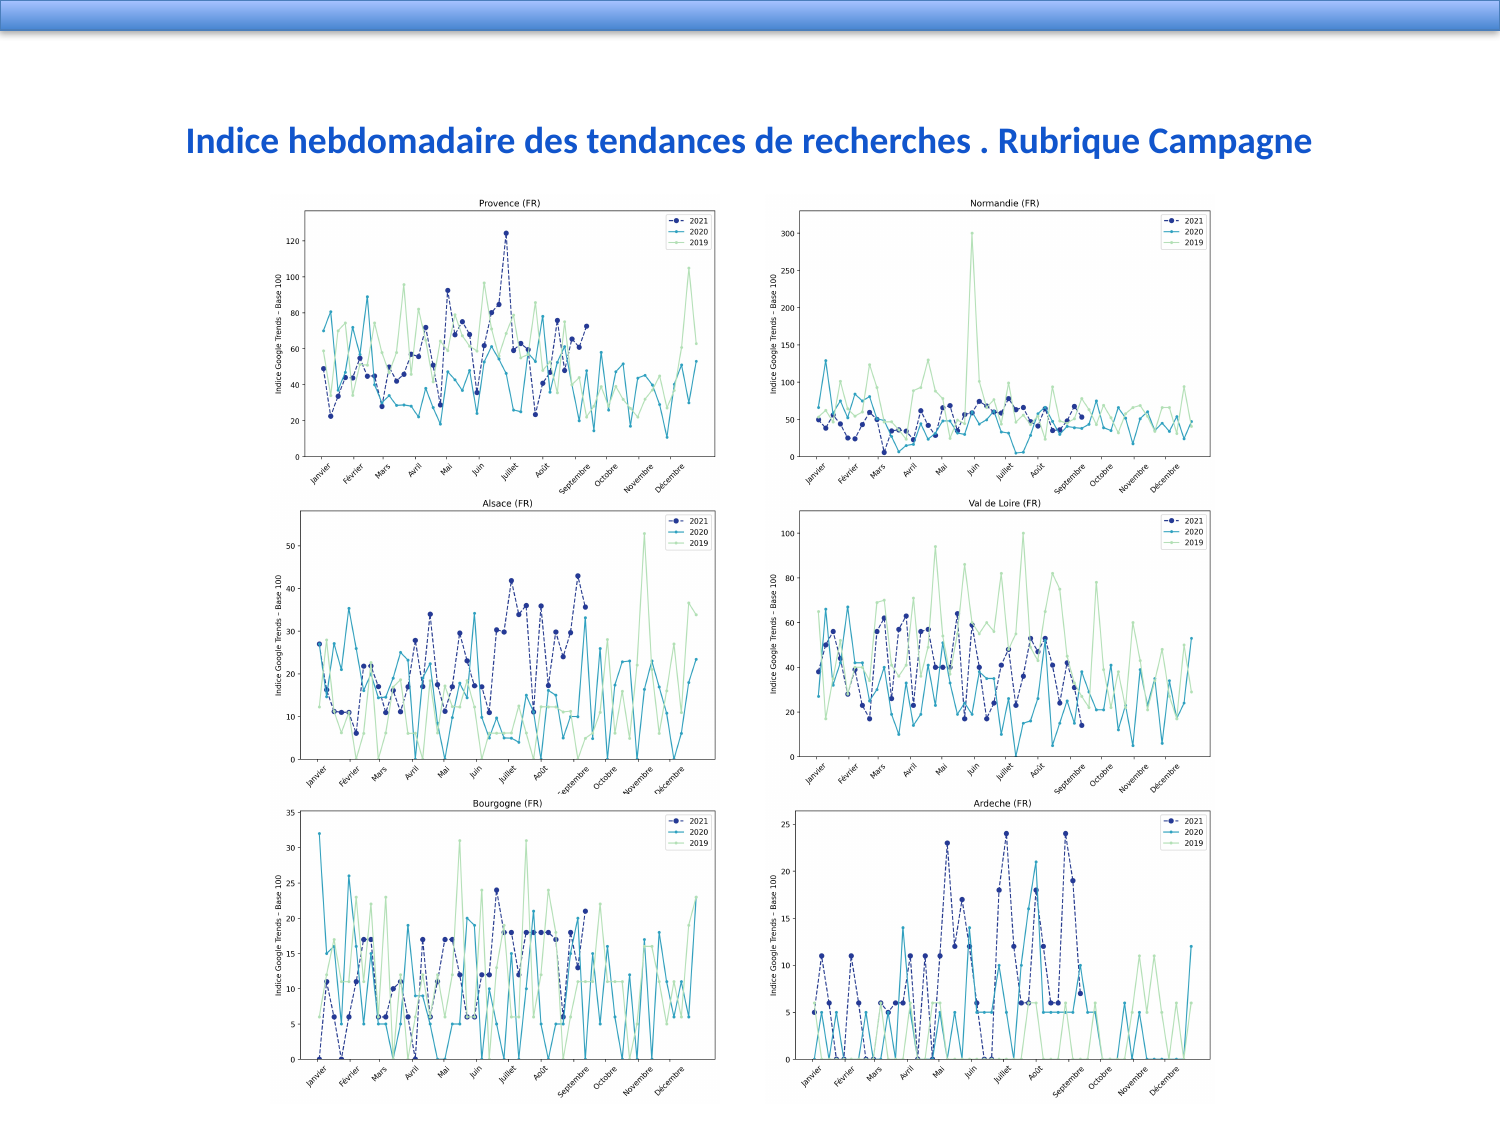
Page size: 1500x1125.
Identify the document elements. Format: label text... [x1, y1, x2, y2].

picture [764, 194, 1216, 1104]
picture [269, 194, 721, 1104]
title Indice hebdomadaire des tendances de recherches . Rubrique Campagne [75, 45, 1425, 233]
text_box [0, 0, 1500, 31]
